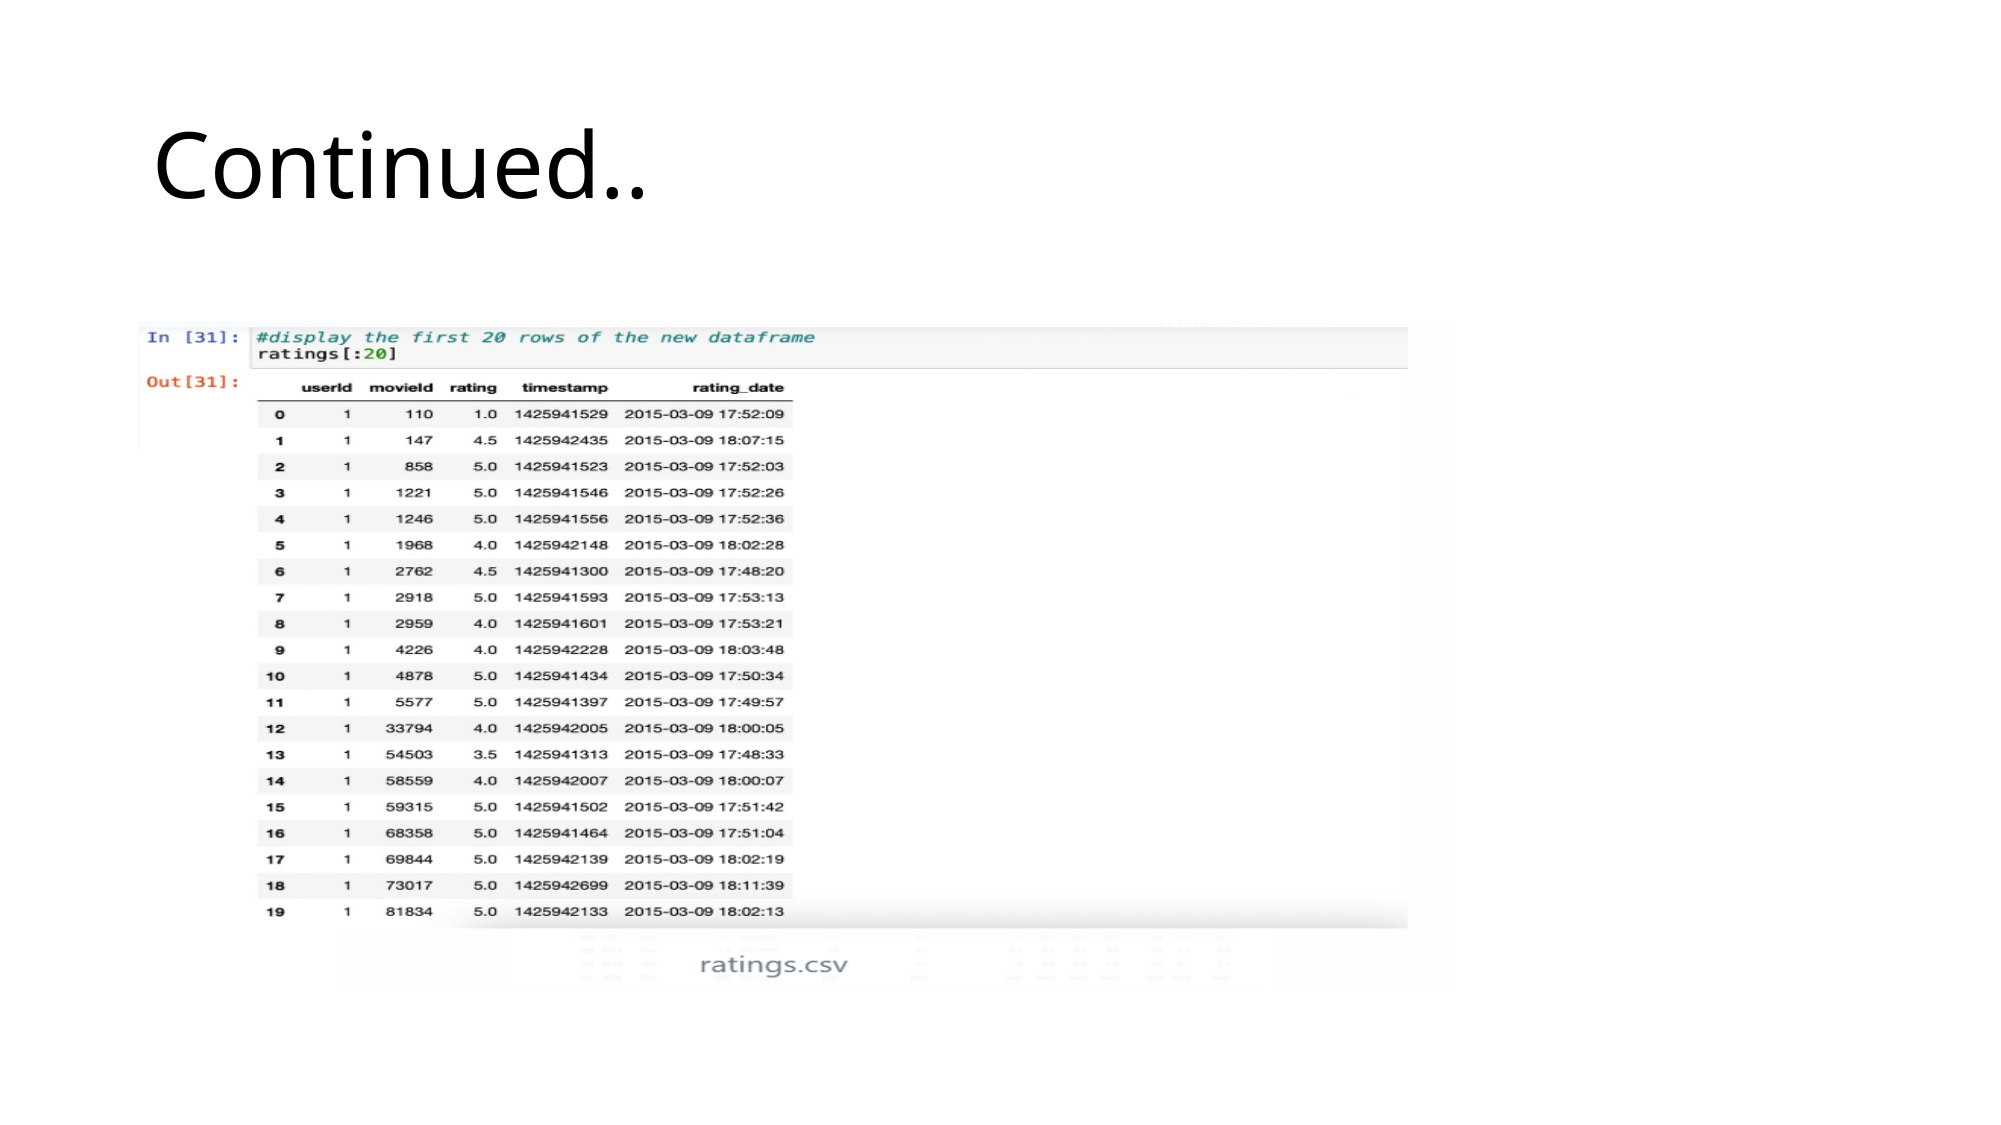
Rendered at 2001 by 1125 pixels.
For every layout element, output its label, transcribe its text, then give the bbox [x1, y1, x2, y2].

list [137, 321, 1452, 991]
title Continued.. [137, 59, 1863, 278]
